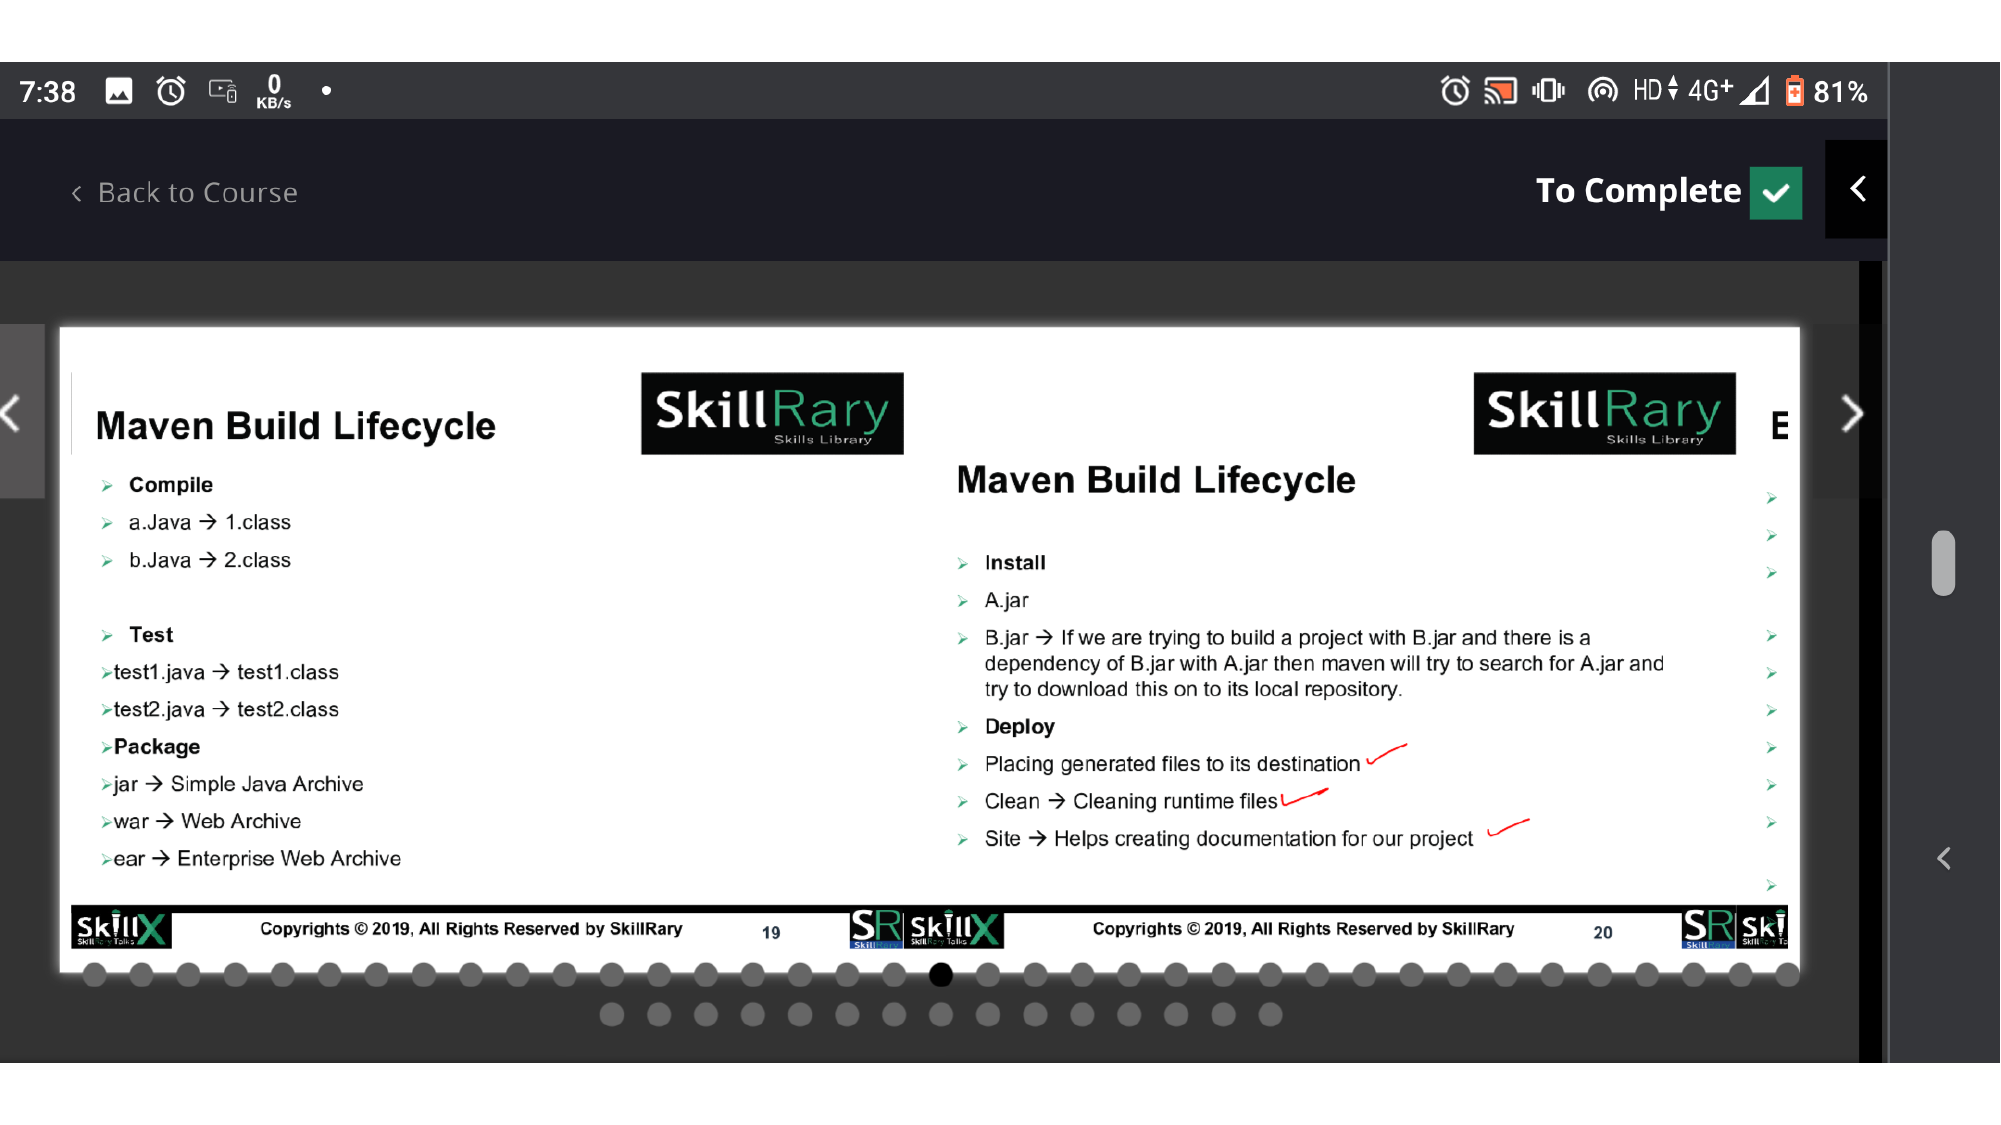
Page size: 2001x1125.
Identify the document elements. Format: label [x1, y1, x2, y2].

picture [0, 62, 2000, 1063]
